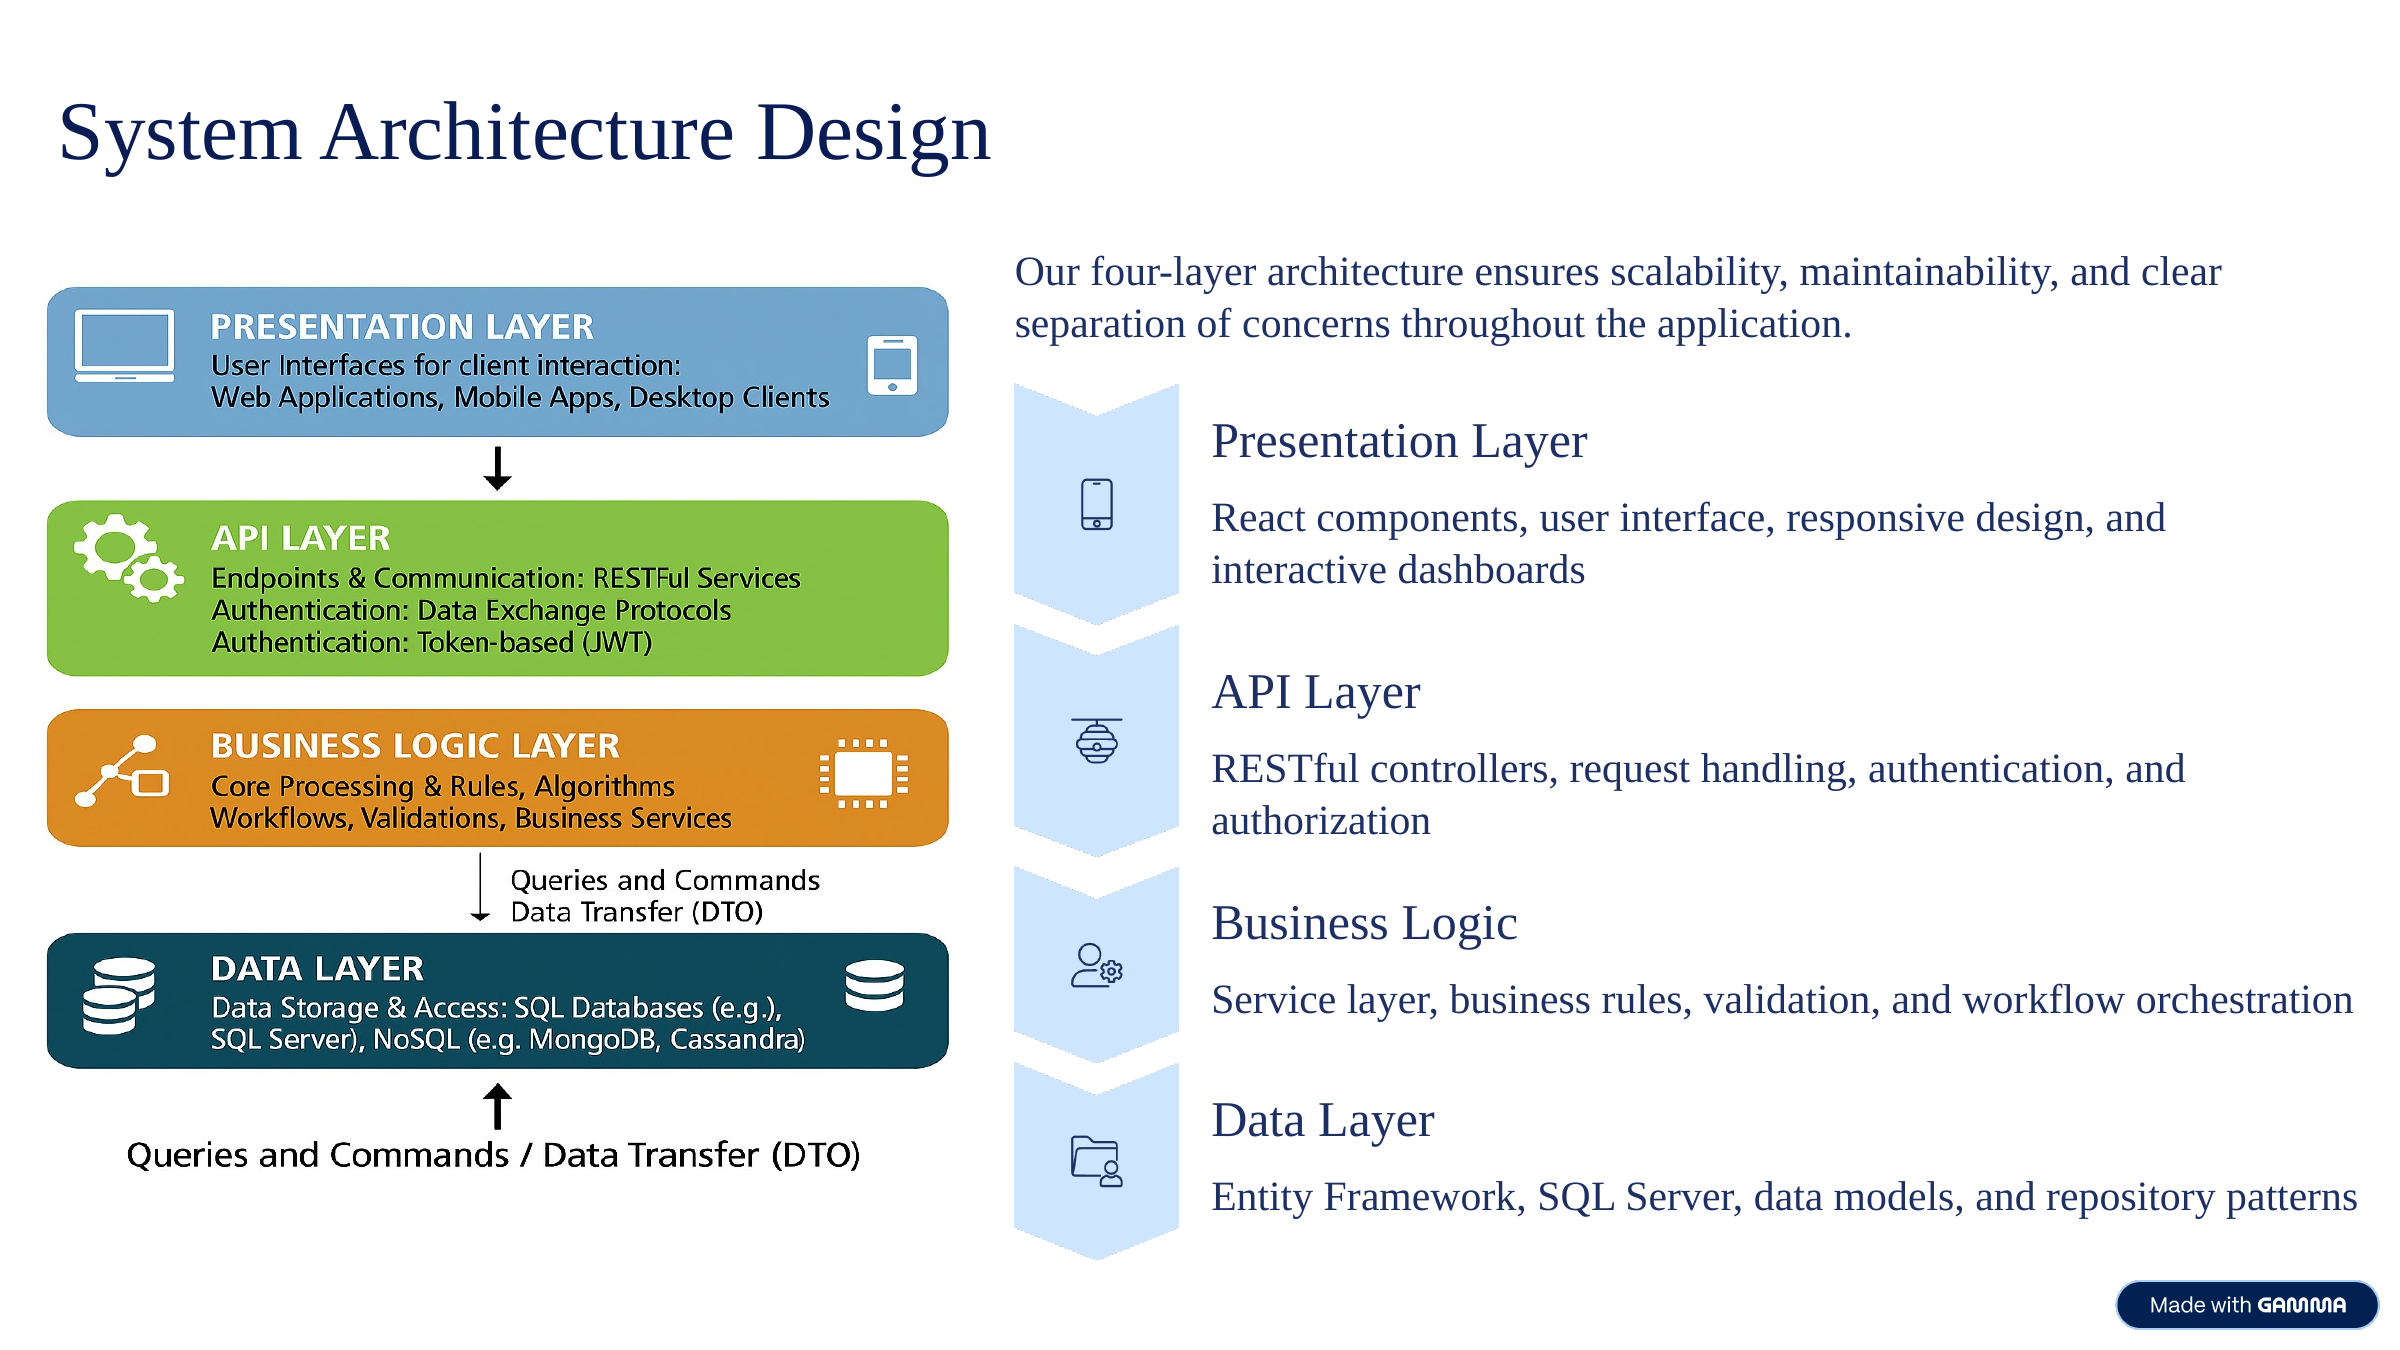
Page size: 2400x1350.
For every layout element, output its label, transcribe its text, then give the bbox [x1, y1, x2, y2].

picture [1014, 383, 1179, 857]
text_box RESTful controllers, request handling, authentication, and authorization [1211, 738, 2286, 844]
text_box Business Logic [1211, 898, 1622, 951]
text_box Service layer, business rules, validation, and workflow orchestration [1211, 969, 2286, 1023]
text_box Data Layer [1211, 1095, 1622, 1147]
text_box System Architecture Design [57, 73, 1143, 177]
text_box Presentation Layer [1211, 416, 1622, 468]
text_box React components, user interface, responsive design, and interactive dashboards [1211, 487, 2286, 593]
text_box API Layer [1211, 667, 1622, 719]
picture [1014, 866, 1179, 1260]
text_box Our four-layer architecture ensures scalability, maintainability, and clear separation of concerns throughout the application. [1014, 242, 2286, 347]
picture [2106, 1271, 2389, 1339]
text_box Entity Framework, SQL Server, data models, and repository patterns [1211, 1166, 2286, 1219]
picture [12, 256, 982, 1193]
